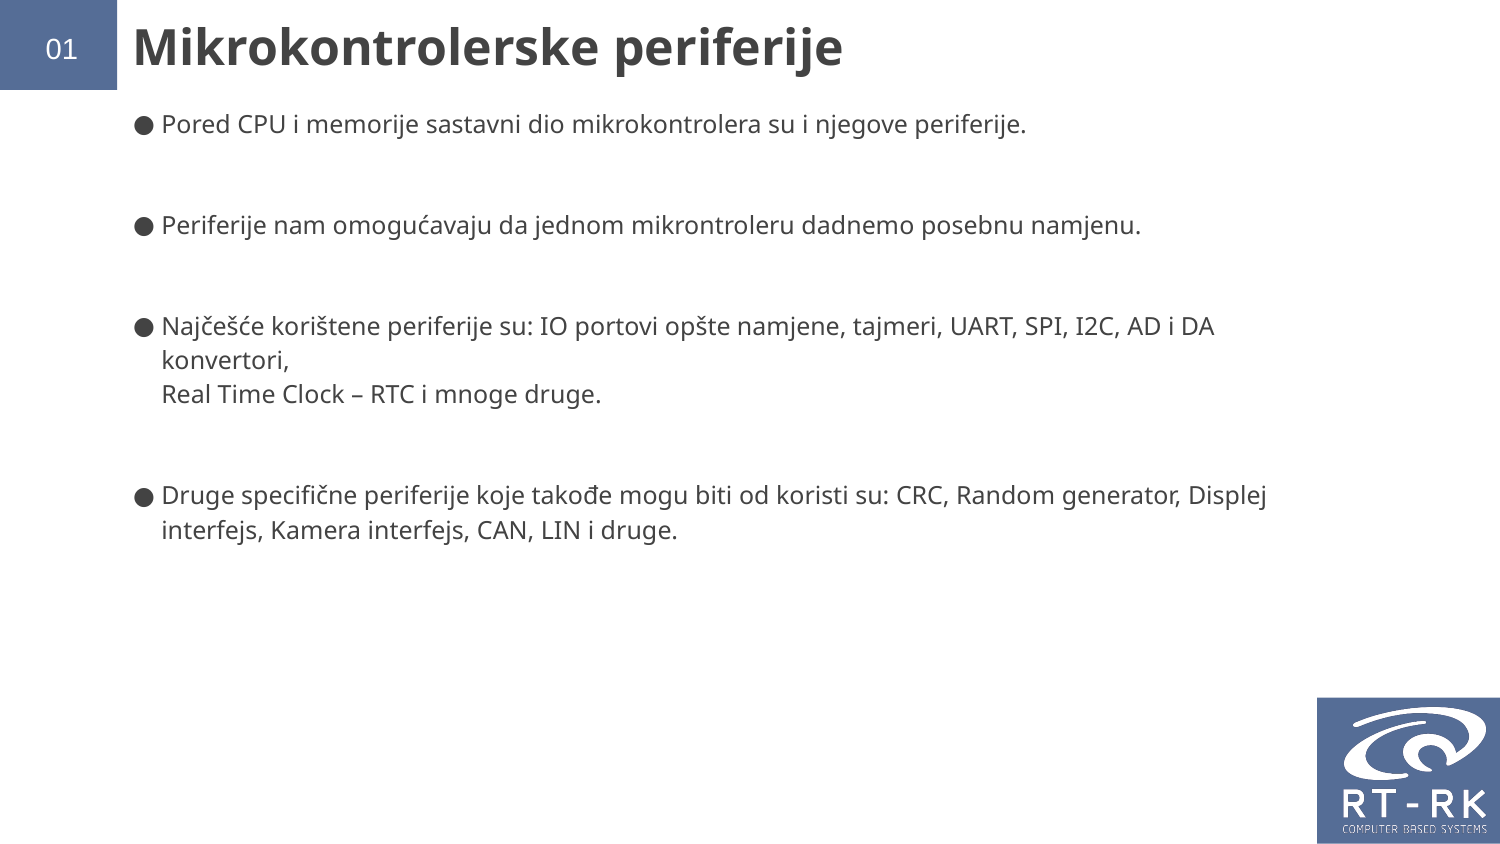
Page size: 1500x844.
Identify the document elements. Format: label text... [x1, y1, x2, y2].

text_box 01 [0, 0, 94, 95]
title Mikrokontrolerske periferije [118, 0, 1014, 80]
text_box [1316, 697, 1500, 844]
text_box [94, 0, 118, 90]
subtitle Pored CPU i memorije sastavni dio mikrokontrolera su i njegove periferije. Periferije nam omogućavaju da jednom mikrontroleru dadnemo posebnu namjenu. Najčešće korištene periferije su: IO portovi opšte namjene, tajmeri, UART, SPI, I2C, AD i DA konvertori, Real Time Clock – RTC i mnoge druge. Druge specifične periferije koje takođe mogu biti od koristi su: CRC, Random generator, Displej interfejs, Kamera interfejs, CAN, LIN i druge. [118, 88, 1365, 698]
